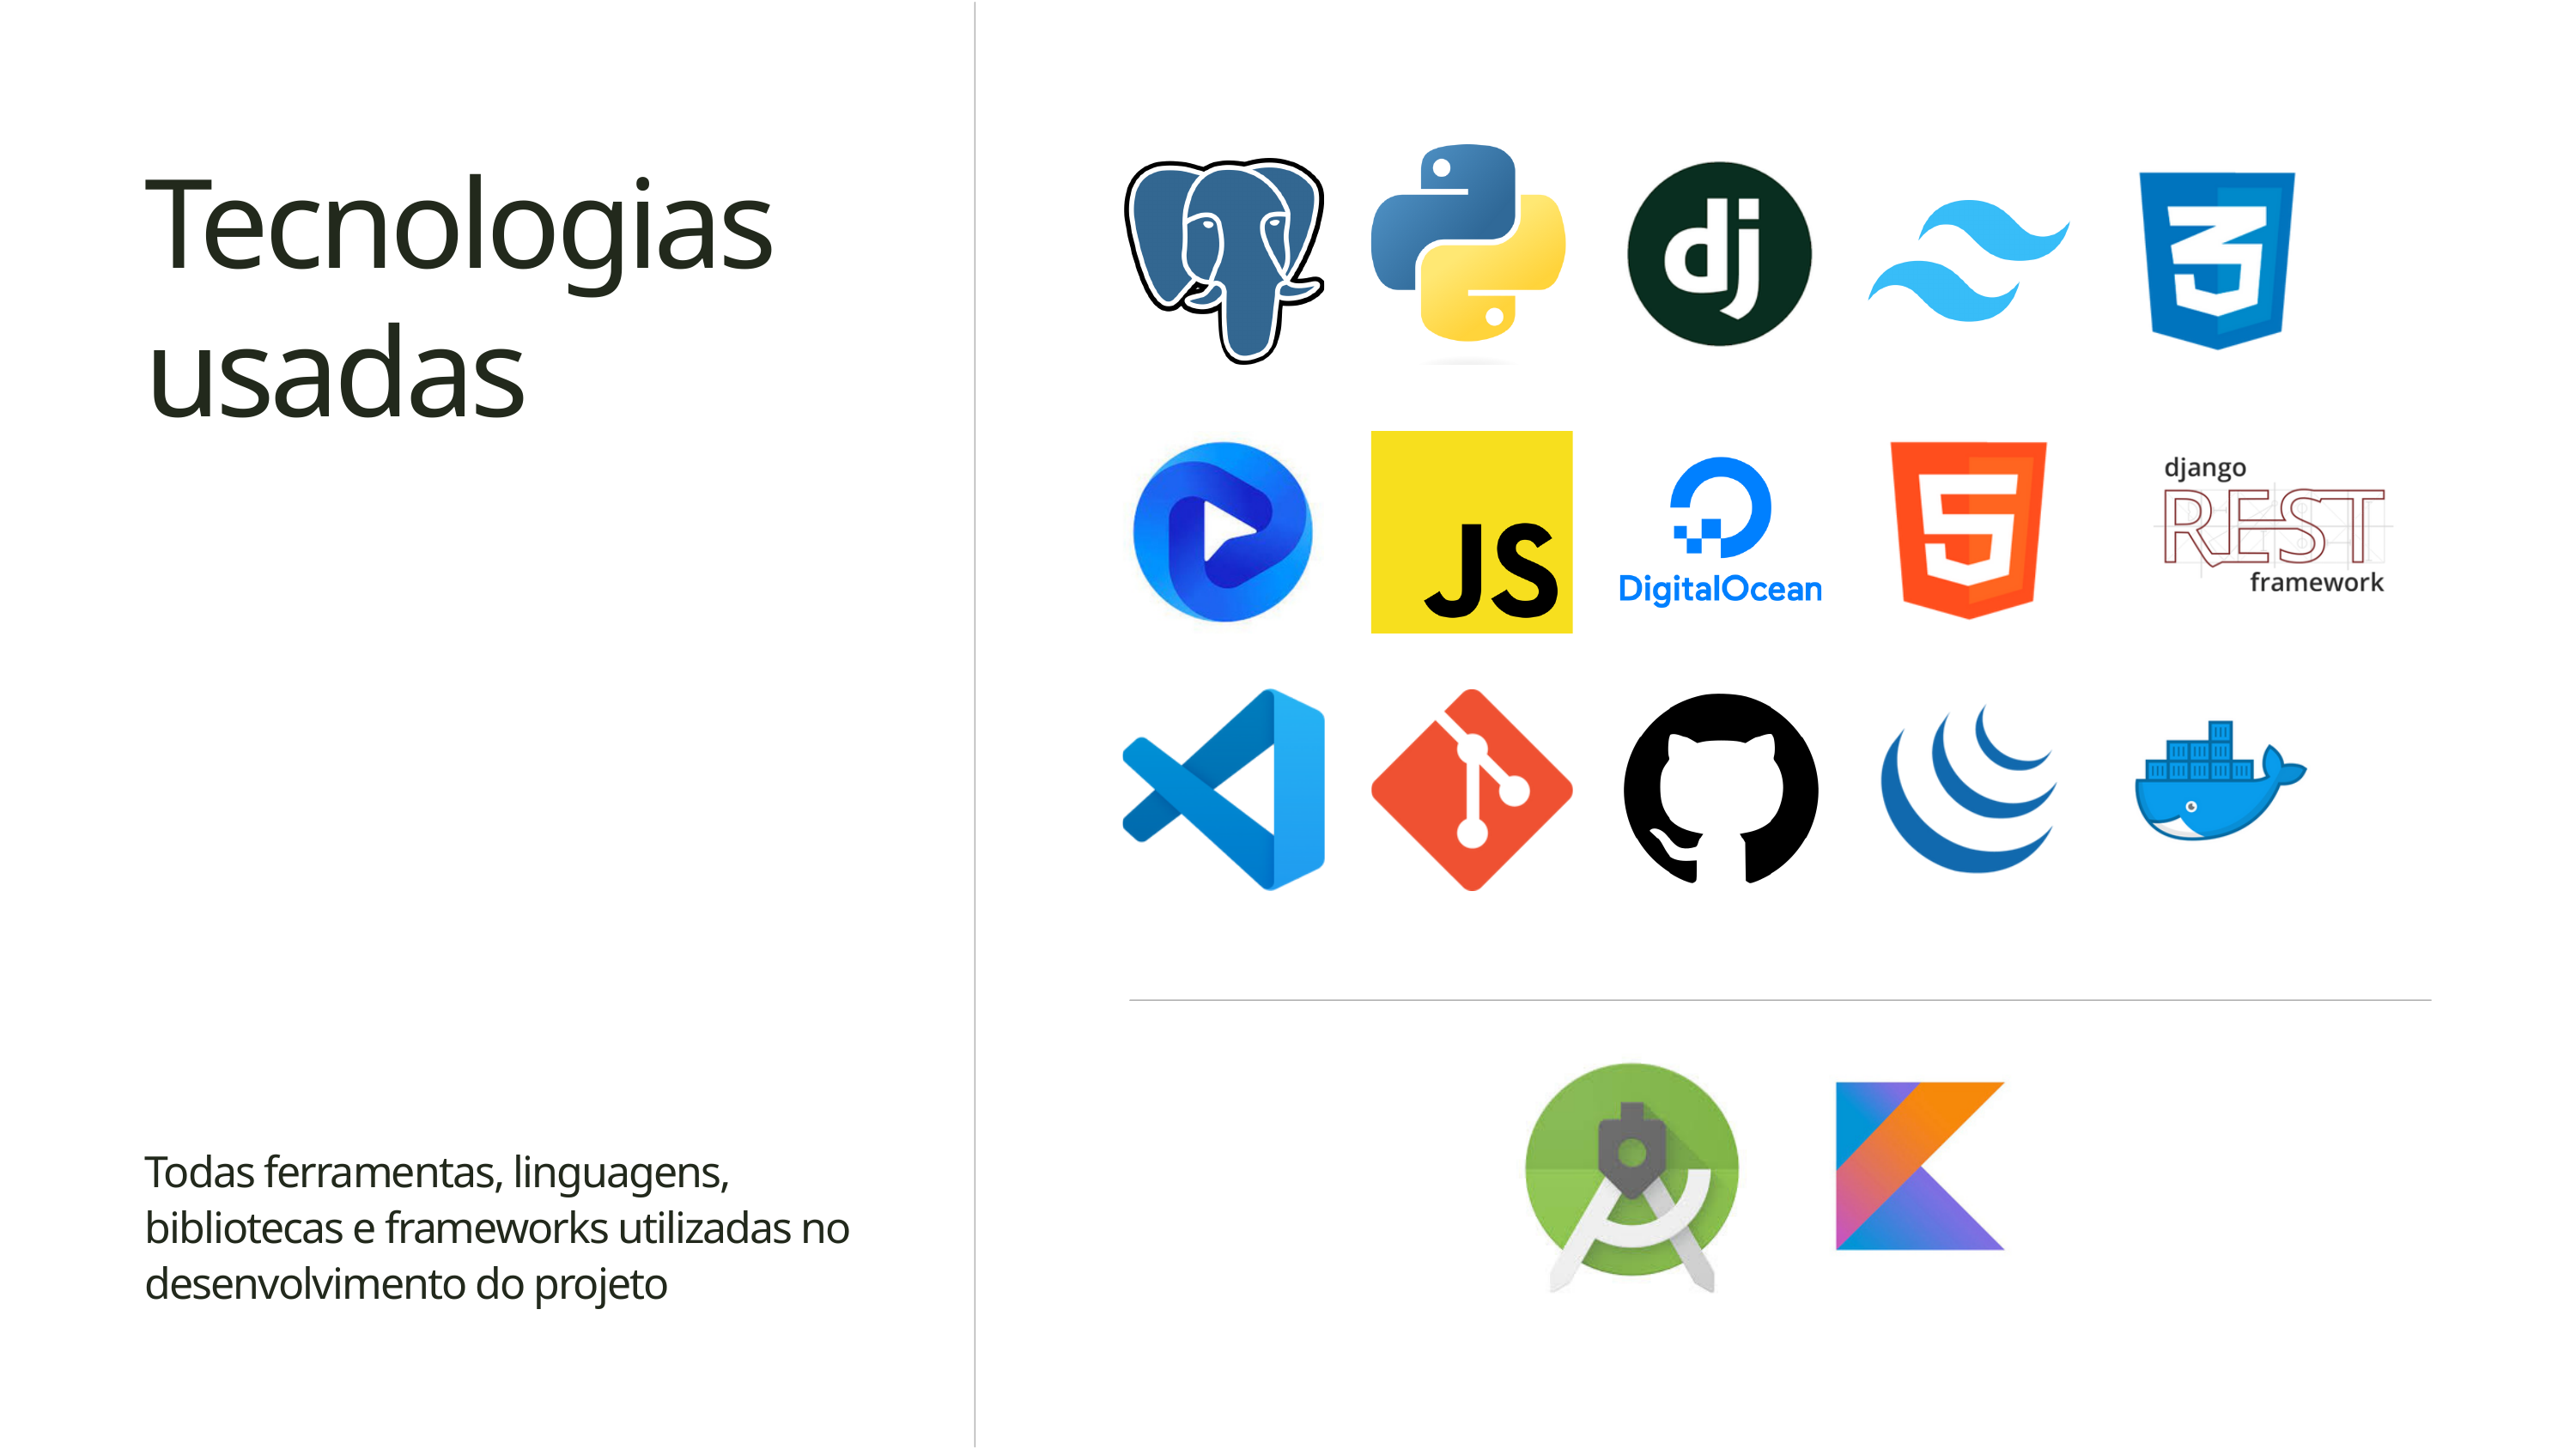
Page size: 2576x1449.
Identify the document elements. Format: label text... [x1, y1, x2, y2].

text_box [1122, 144, 2432, 891]
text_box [1498, 1032, 2057, 1304]
text_box Todas ferramentas, linguagens, bibliotecas e frameworks utilizadas no desenvolvimento do projeto [144, 1140, 911, 1308]
text_box Tecnologias usadas [144, 144, 858, 441]
